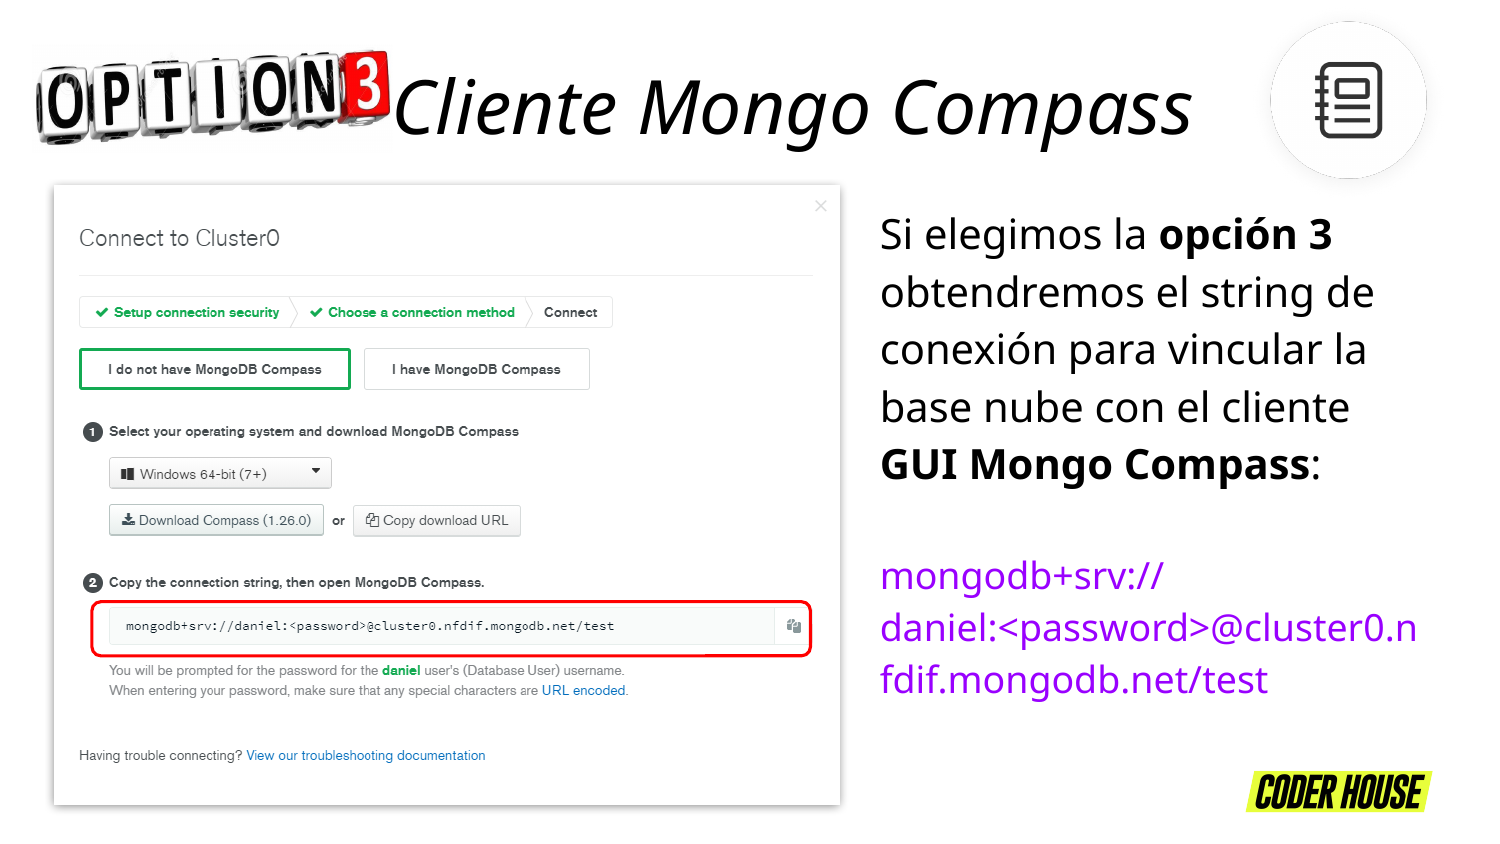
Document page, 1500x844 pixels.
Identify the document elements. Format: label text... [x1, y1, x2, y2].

text_box Si elegimos la opción 3 obtendremos el string de conexión para vincular la base nube con el cliente GUI Mongo Compass: mongodb+srv://daniel:<password>@cluster0.nfdif.mongodb.net/test [864, 185, 1437, 819]
text_box Cliente Mongo Compass [345, 44, 1242, 170]
picture [1241, 764, 1437, 819]
picture [54, 185, 841, 805]
picture [32, 44, 393, 153]
picture [1251, 2, 1447, 198]
